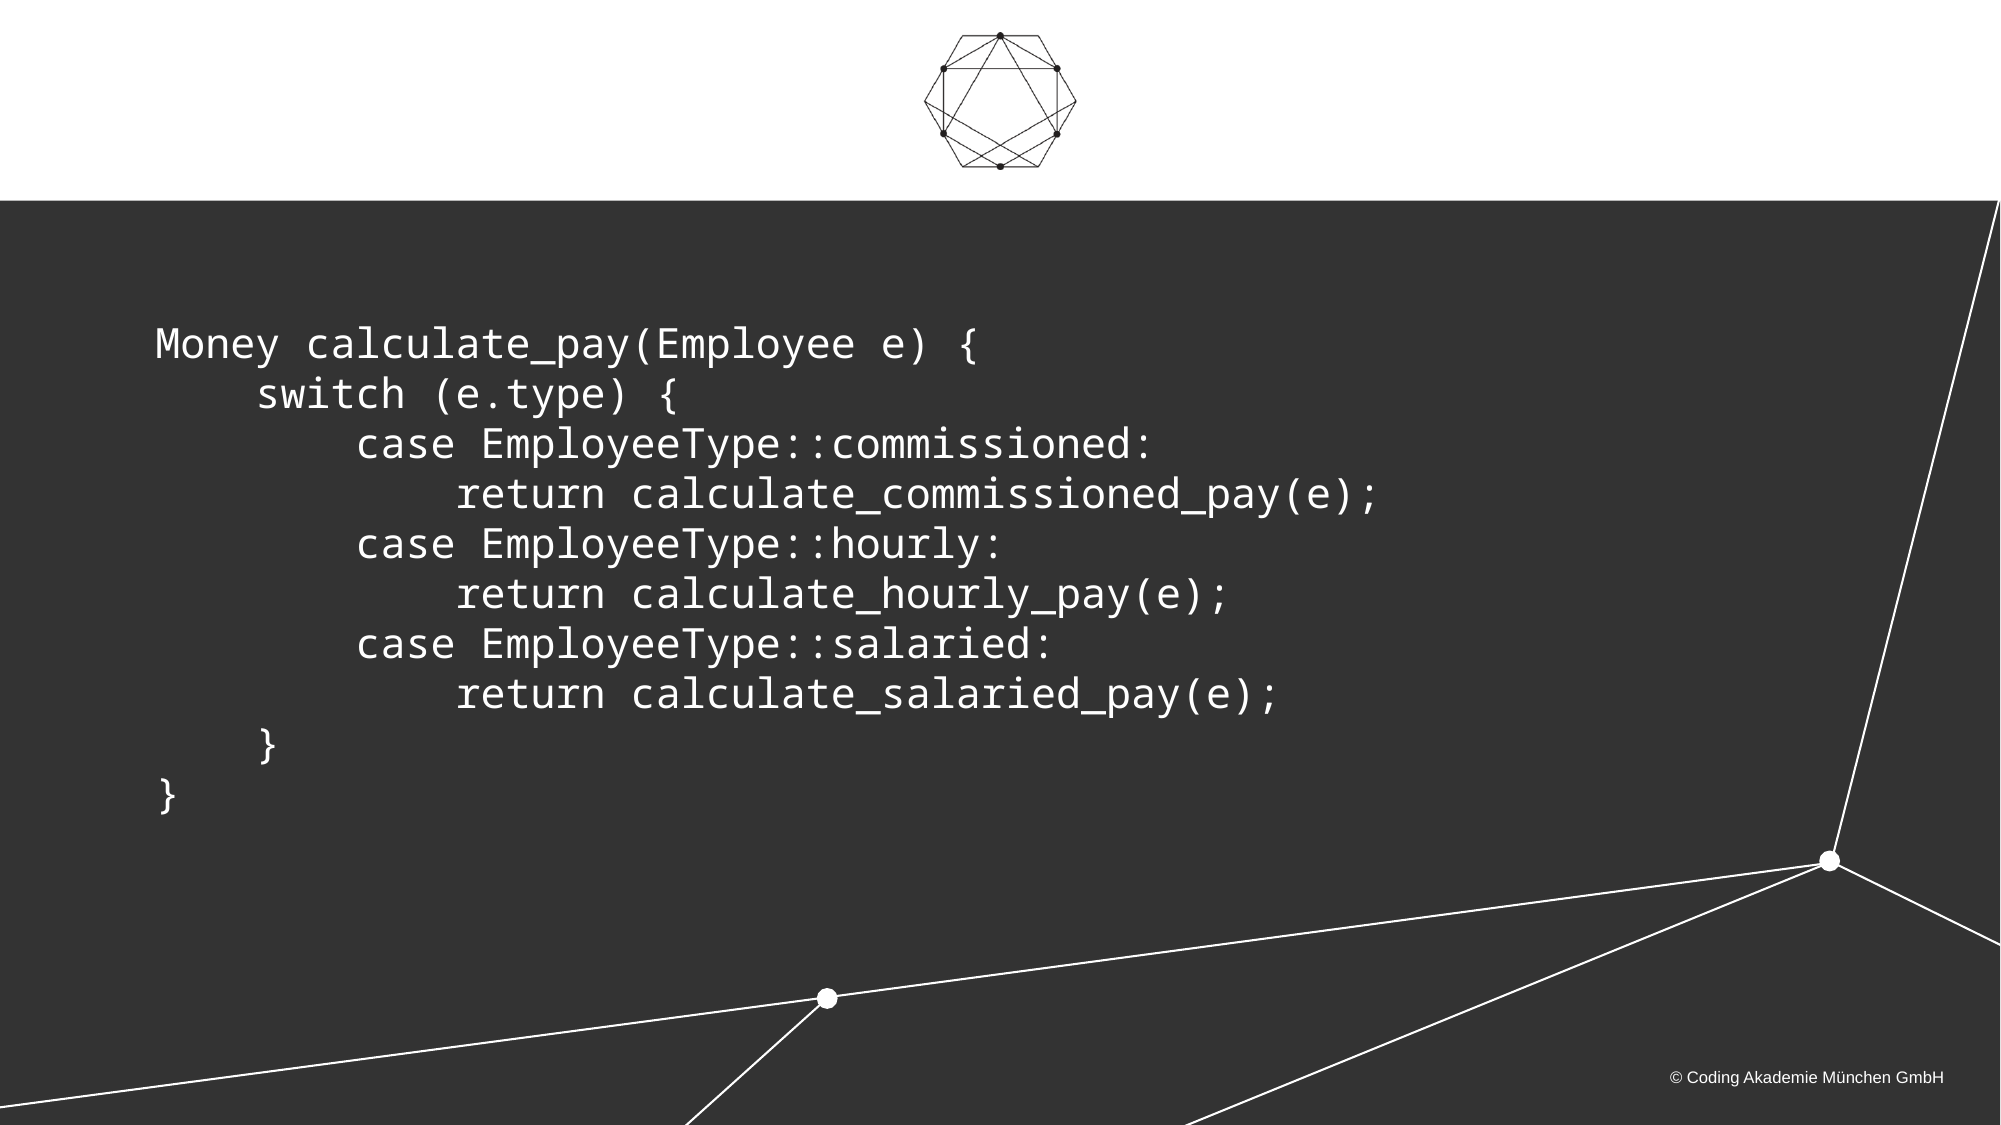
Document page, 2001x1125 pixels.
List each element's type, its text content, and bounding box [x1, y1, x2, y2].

footer © Coding Akademie München GmbH [1354, 1069, 1945, 1088]
list Money calculate_pay(Employee e) { switch (e.type) { case EmployeeType::commissioned: return calculate_commissioned_pay(e); case EmployeeType::hourly: return calculate_hourly_pay(e); case EmployeeType::salaried: return calculate_salaried_pay(e); } } [155, 312, 1839, 1006]
picture [923, 32, 1077, 170]
